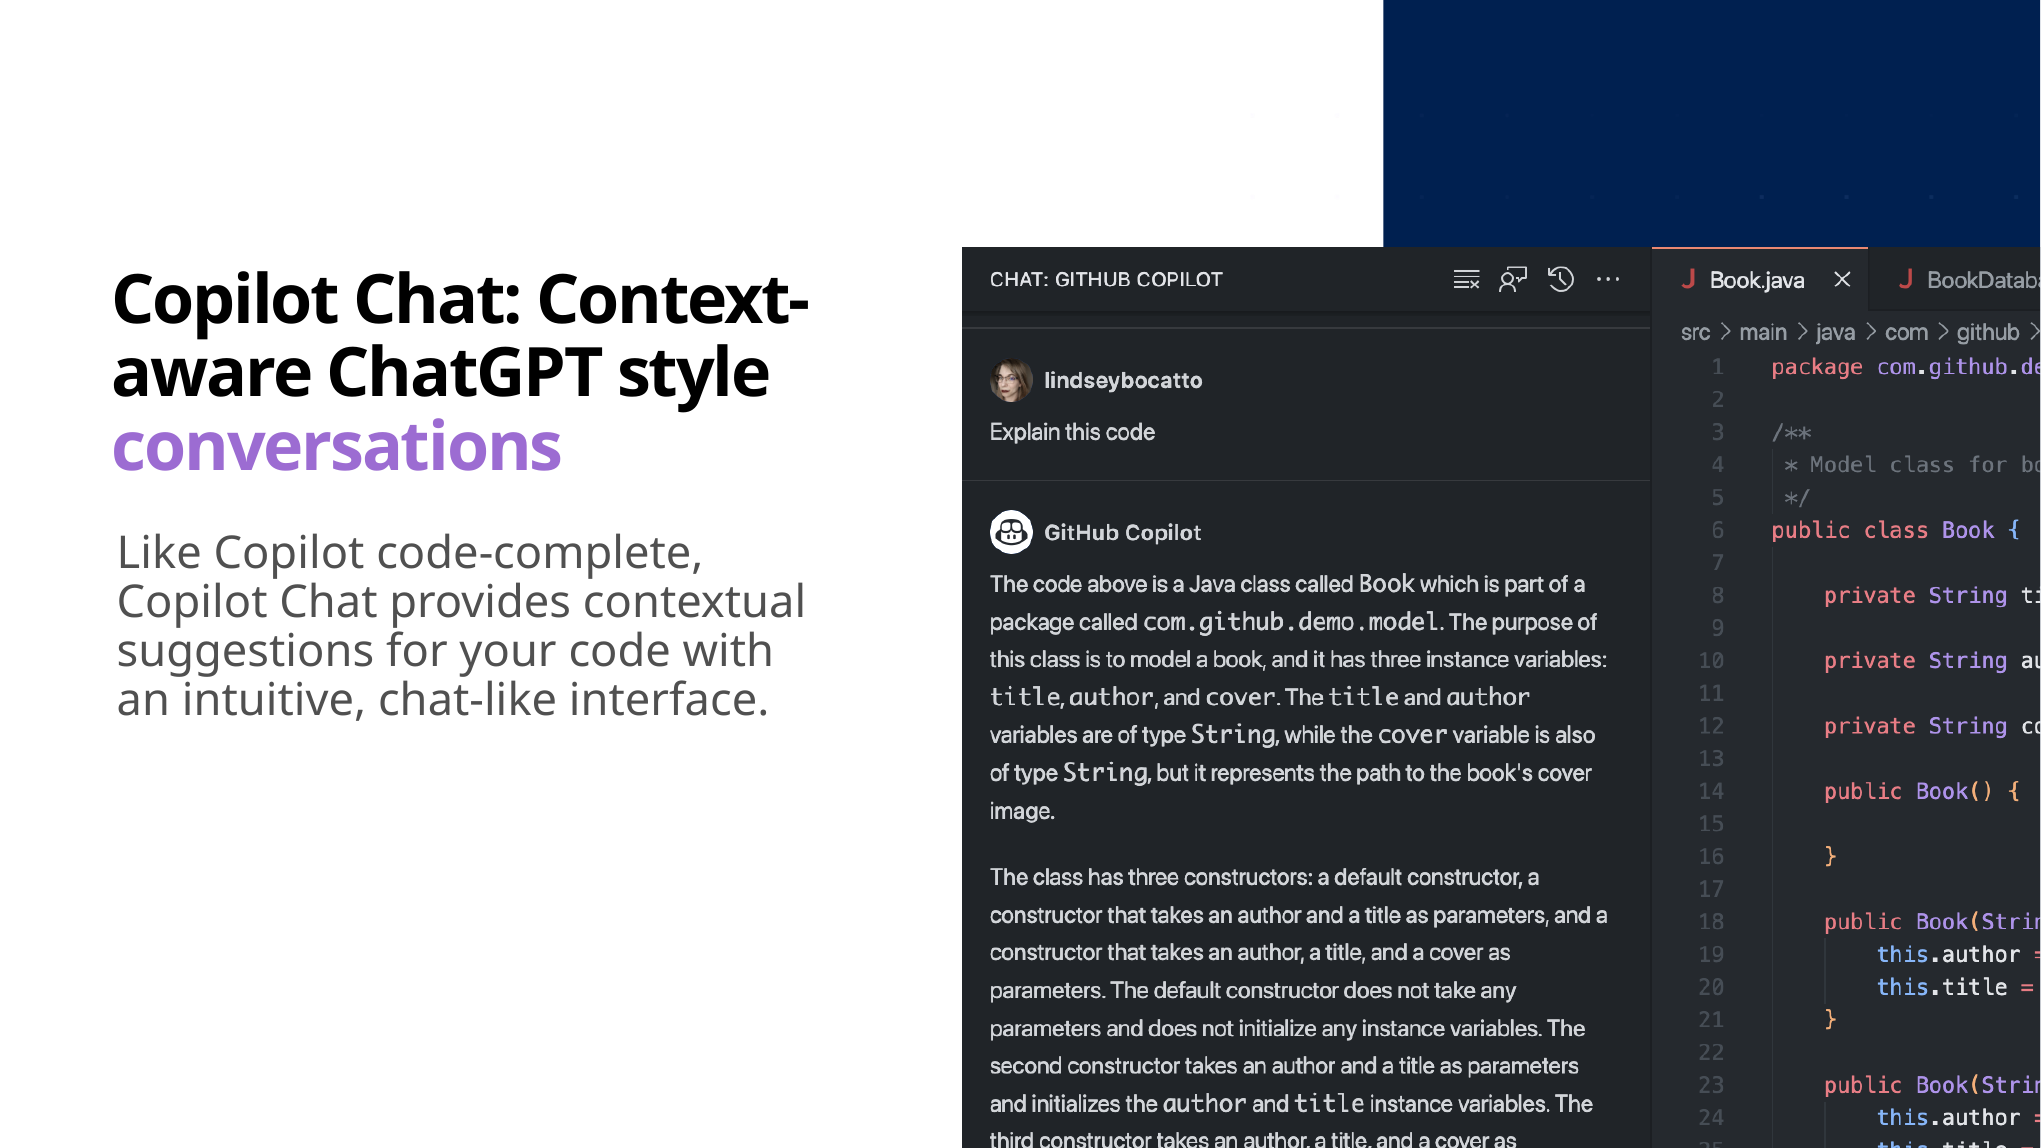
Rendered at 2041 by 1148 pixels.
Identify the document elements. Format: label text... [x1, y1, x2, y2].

title Copilot Chat: Context-aware ChatGPT style conversations [96, 127, 853, 493]
picture [962, 0, 2041, 1148]
subtitle Like Copilot code-complete, Copilot Chat provides contextual suggestions for your code with an intuitive, chat-like interface. [96, 509, 853, 785]
